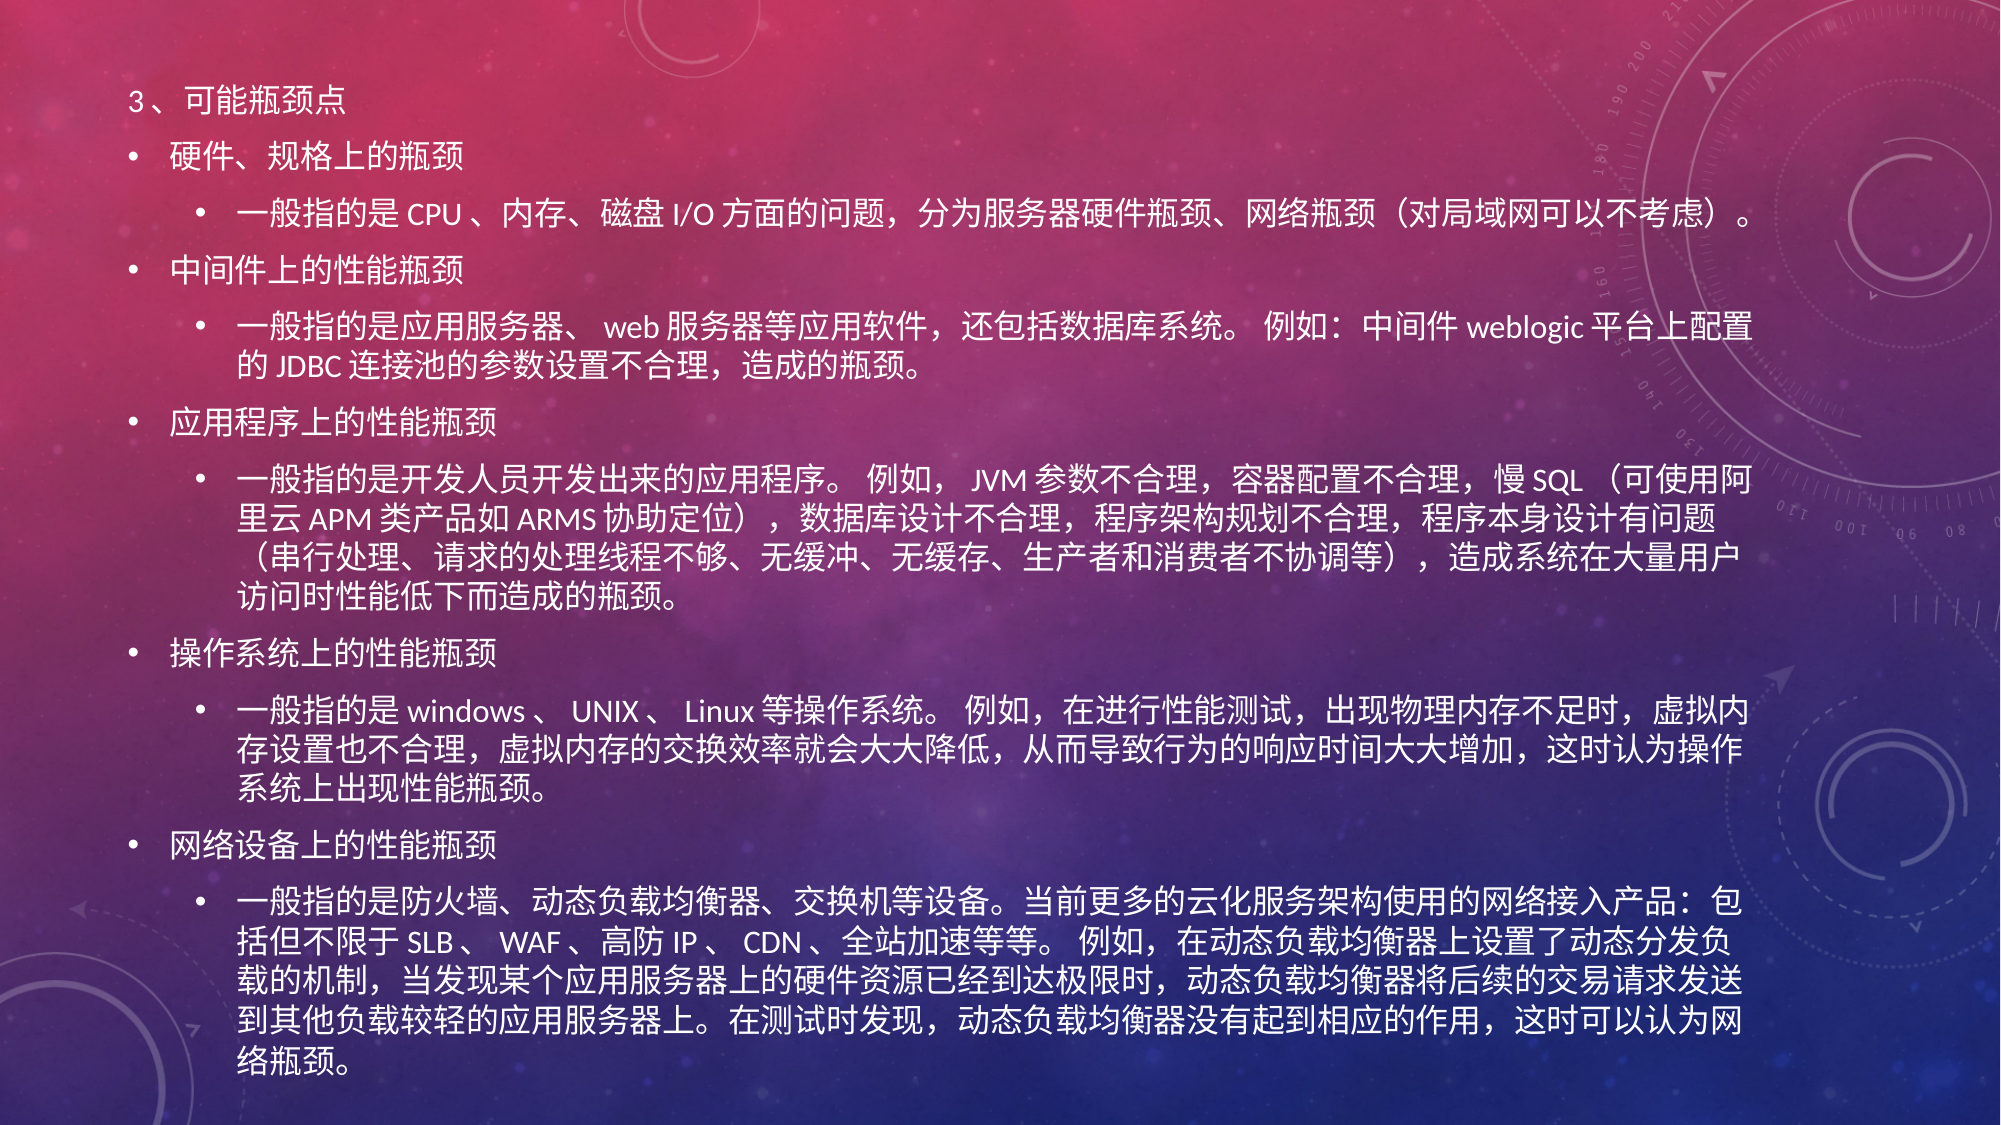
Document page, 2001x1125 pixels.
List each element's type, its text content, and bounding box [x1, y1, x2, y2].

picture [0, 0, 2001, 1125]
list 3、可能瓶颈点 硬件、规格上的瓶颈 一般指的是CPU、内存、磁盘I/O方面的问题，分为服务器硬件瓶颈、网络瓶颈（对局域网可以不考虑）。 中间件上的性能瓶颈 一般指的是应用服务器、web服务器等应用软件，还包括数据库系统。 例如：中间件weblogic平台上配置的JDBC连接池的参数设置不合理，造成的瓶颈。 应用程序上的性能瓶颈 一般指的是开发人员开发出来的应用程序。 例如，JVM参数不合理，容器配置不合理，慢SQL（可使用阿里云APM类产品如ARMS协助定位），数据库设计不合理，程序架构规划不合理，程序本身设计有问题（串行处理、请求的处理线程不够、无缓冲、无缓存、生产者和消费者不协调等），造成系统在大量用户访问时性能低下而造成的瓶颈。 操作系统上的性能瓶颈 一般指的是windows、UNIX、Linux等操作系统。 例如，在进行性能测试，出现物理内存不足时，虚拟内存设置也不合理，虚拟内存的交换效率就会大大降低，从而导致行为的响应时间大大增加，这时认为操作系统上出现性能瓶颈。 网络设备上的性能瓶颈 一般指的是防火墙、动态负载均衡器、交换机等设备。当前更多的云化服务架构使用的网络接入产品：包括但不限于SLB、WAF、高防IP、CDN、全站加速等等。 例如，在动态负载均衡器上设置了动态分发负载的机制，当发现某个应用服务器上的硬件资源已经到达极限时，动态负载均衡器将后续的交易请求发送到其他负载较轻的应用服务器上。在测试时发现，动态负载均衡器没有起到相应的作用，这时可以认为网络瓶颈。 [112, 48, 1775, 1112]
